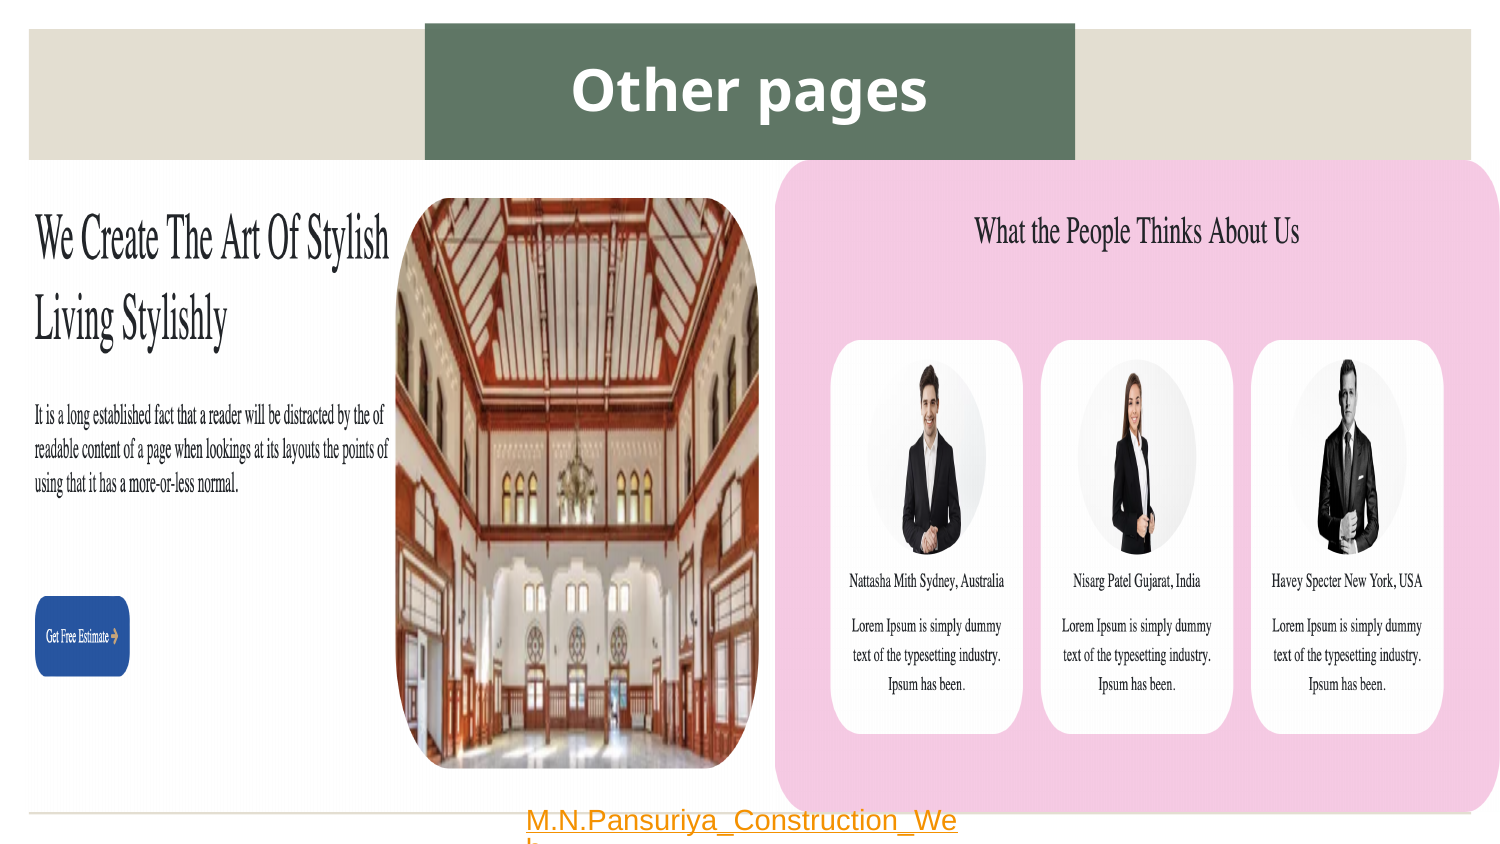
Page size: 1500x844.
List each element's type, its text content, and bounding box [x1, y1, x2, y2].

title Other pages [424, 23, 1076, 157]
text_box M.N.Pansuriya_Construction_Web [511, 818, 989, 844]
picture [25, 160, 1500, 812]
